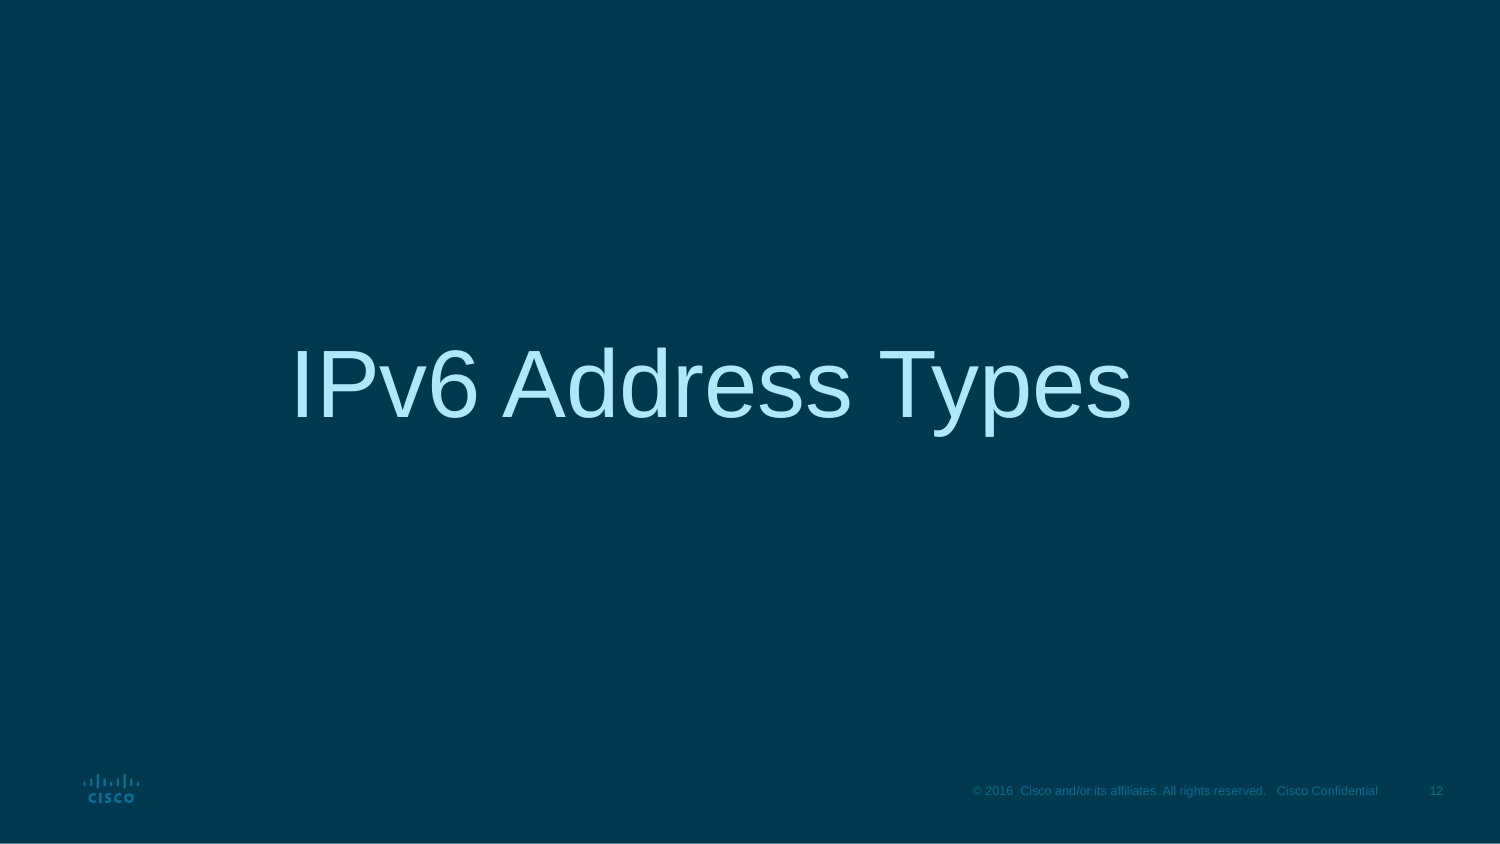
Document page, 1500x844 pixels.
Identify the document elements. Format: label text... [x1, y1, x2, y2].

title IPv6 Address Types [68, 293, 1356, 446]
